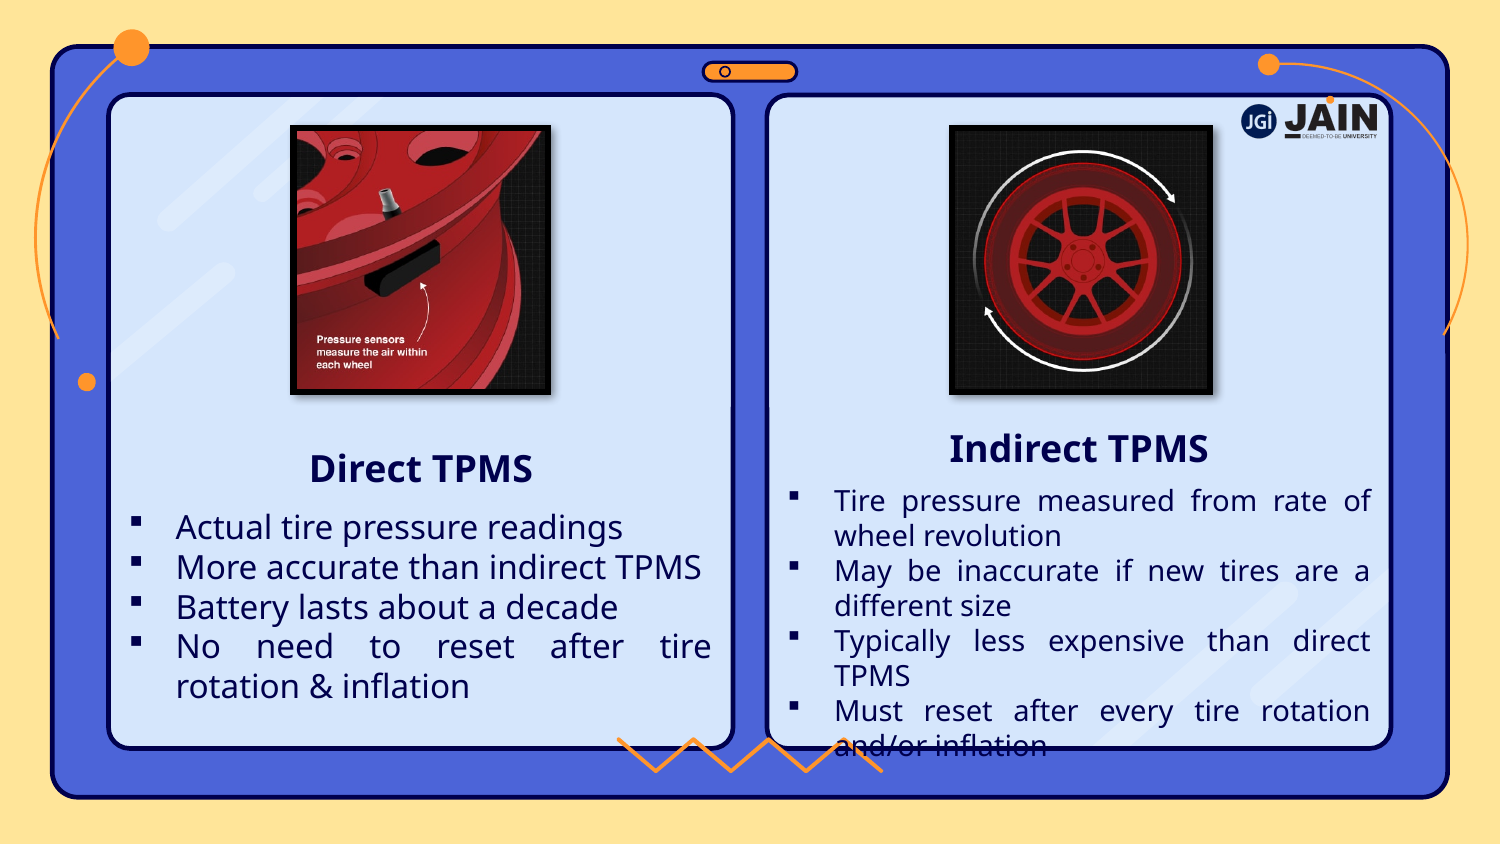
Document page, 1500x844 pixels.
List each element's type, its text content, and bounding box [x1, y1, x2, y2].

subtitle Actual tire pressure readings More accurate than indirect TPMS Battery lasts about a decade No need to reset after tire rotation & inflation [128, 505, 713, 633]
title Indirect TPMS [867, 415, 1291, 485]
picture [954, 130, 1208, 389]
picture [296, 130, 546, 389]
subtitle Tire pressure measured from rate of wheel revolution May be inaccurate if new tires are a different size Typically less expensive than direct TPMS Must reset after every tire rotation and/or inflation [787, 482, 1372, 632]
picture [1236, 97, 1383, 141]
title Direct TPMS [209, 435, 633, 505]
